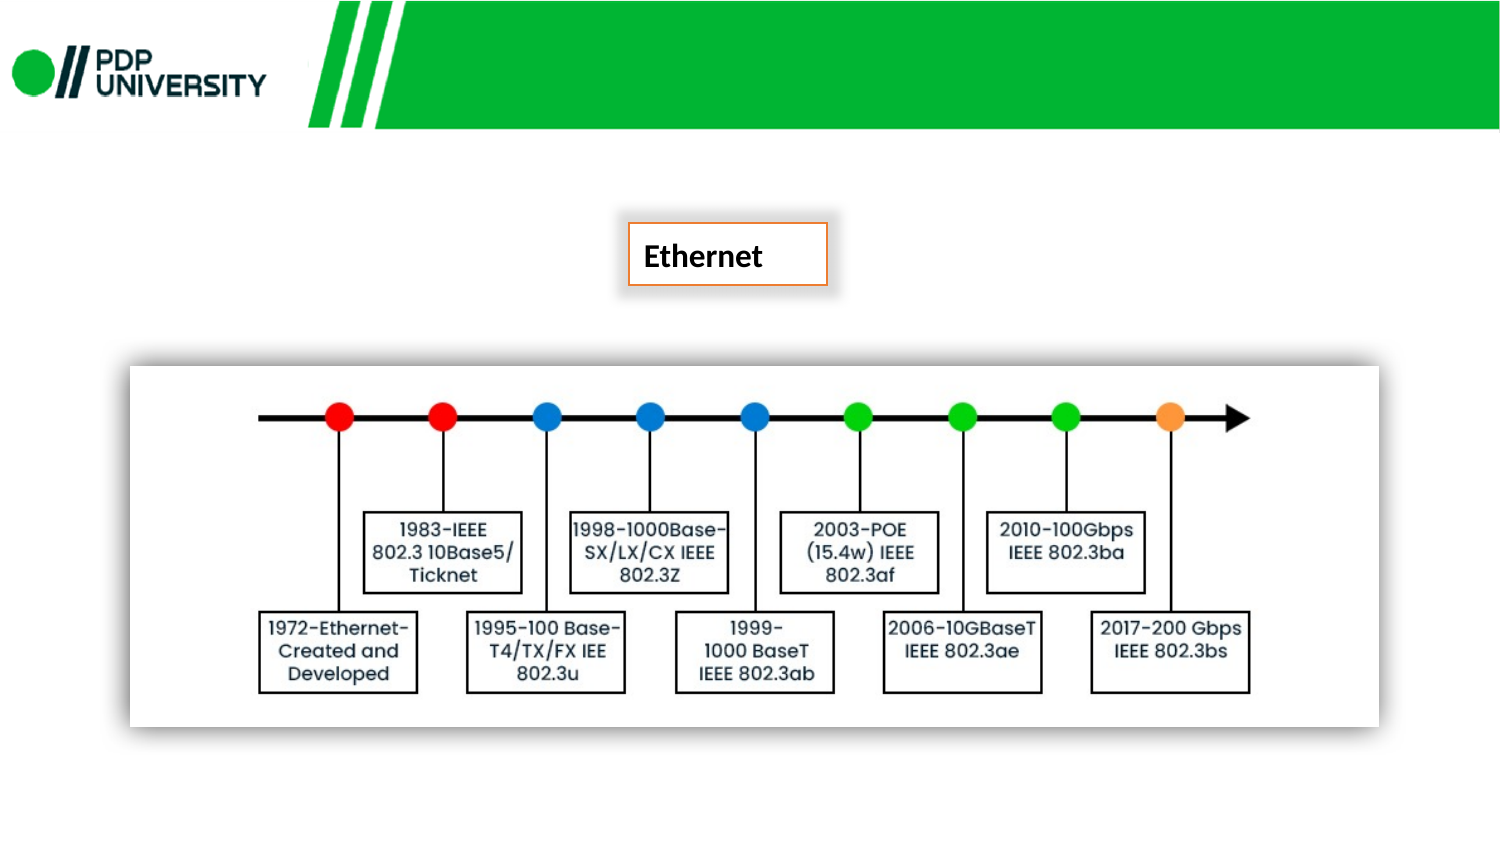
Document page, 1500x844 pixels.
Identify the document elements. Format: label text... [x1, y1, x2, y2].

picture [0, 0, 1500, 133]
picture [130, 366, 1379, 727]
text_box Ethernet [628, 222, 828, 286]
